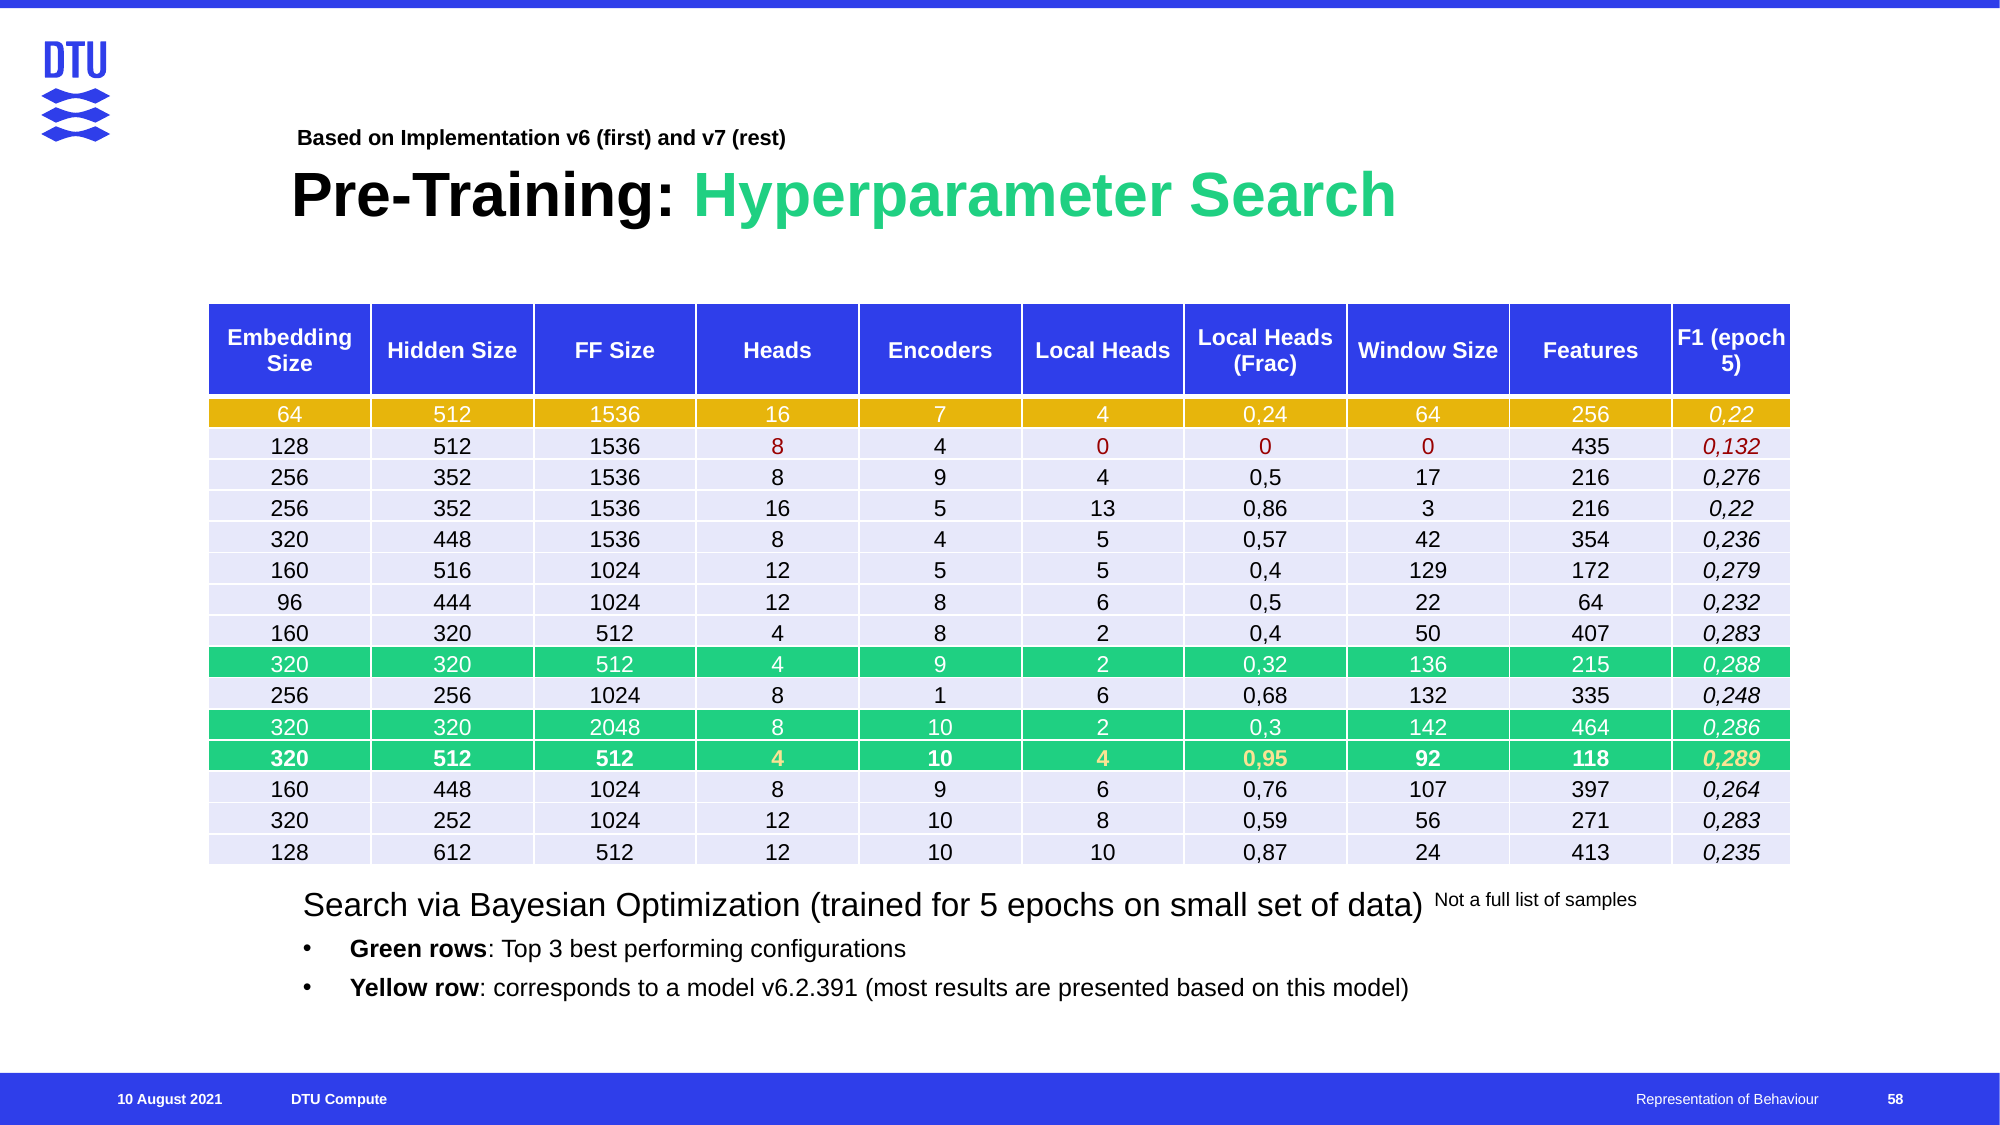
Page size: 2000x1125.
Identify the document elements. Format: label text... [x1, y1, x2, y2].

table_cell 0 [1185, 429, 1346, 458]
table_cell 512 [535, 741, 695, 770]
table_cell 0,59 [1185, 803, 1346, 833]
table_cell 512 [535, 835, 695, 864]
table_cell 0,86 [1185, 491, 1346, 520]
table_header Heads [697, 304, 858, 394]
table_cell 512 [372, 399, 533, 427]
table_cell 252 [372, 803, 533, 833]
table_cell 1024 [535, 678, 695, 708]
table_cell 1024 [535, 553, 695, 583]
table_cell 4 [1023, 399, 1183, 427]
table_cell 118 [1510, 741, 1671, 770]
table_header Features [1510, 304, 1671, 394]
table_cell 4 [1023, 460, 1183, 489]
table_cell 0,68 [1185, 678, 1346, 708]
table_cell 335 [1510, 678, 1671, 708]
table_cell 8 [697, 710, 858, 739]
table_cell 4 [697, 616, 858, 645]
table_cell 256 [372, 678, 533, 708]
table_cell 0,248 [1673, 678, 1790, 708]
table_cell 10 [860, 803, 1021, 833]
table_cell 8 [697, 460, 858, 489]
table_cell 0,235 [1673, 835, 1790, 864]
table_cell 12 [697, 835, 858, 864]
table_cell 354 [1510, 522, 1671, 552]
table_cell 256 [209, 678, 370, 708]
table_cell 0,283 [1673, 616, 1790, 645]
table_cell 0,289 [1673, 741, 1790, 770]
table_cell 0,276 [1673, 460, 1790, 489]
table_cell 448 [372, 772, 533, 802]
table_cell 160 [209, 772, 370, 802]
table_cell 0,286 [1673, 710, 1790, 739]
table_cell 56 [1348, 803, 1509, 833]
table_header Local Heads [1023, 304, 1183, 394]
table_cell 448 [372, 522, 533, 552]
text_box Search via Bayesian Optimization (trained for 5 epochs on small set of data) Not a full list of samples Green rows: Top 3 best performing configurations Yellow row: corresponds to a model v6.2.391 (most results are presented based on this model) [302, 883, 1733, 1002]
table_cell 0,4 [1185, 553, 1346, 583]
table_cell 4 [1023, 741, 1183, 770]
table_cell 8 [697, 678, 858, 708]
table_cell 407 [1510, 616, 1671, 645]
table_cell 10 [860, 710, 1021, 739]
table_cell 132 [1348, 678, 1509, 708]
table_cell 1536 [535, 522, 695, 552]
table_cell 8 [697, 429, 858, 458]
table_cell 512 [372, 741, 533, 770]
table_cell 4 [860, 522, 1021, 552]
table_cell 16 [697, 491, 858, 520]
table_cell 435 [1510, 429, 1671, 458]
table_cell 0,57 [1185, 522, 1346, 552]
table_cell 512 [535, 616, 695, 645]
table_cell 17 [1348, 460, 1509, 489]
table_cell 129 [1348, 553, 1509, 583]
table_cell 5 [860, 553, 1021, 583]
table_cell 1536 [535, 460, 695, 489]
table_cell 256 [209, 460, 370, 489]
table_cell 96 [209, 585, 370, 614]
table_cell 0,288 [1673, 647, 1790, 677]
table_cell 4 [697, 647, 858, 677]
table_cell 1 [860, 678, 1021, 708]
table_header F1 (epoch 5) [1673, 304, 1790, 394]
table_cell 320 [209, 647, 370, 677]
table_cell 8 [697, 522, 858, 552]
table_cell 0,4 [1185, 616, 1346, 645]
table_cell 64 [1510, 585, 1671, 614]
table_cell 352 [372, 460, 533, 489]
table_cell 1536 [535, 491, 695, 520]
table_cell 0,232 [1673, 585, 1790, 614]
table_cell 92 [1348, 741, 1509, 770]
table_cell 320 [372, 710, 533, 739]
table_cell 6 [1023, 678, 1183, 708]
table_cell 24 [1348, 835, 1509, 864]
table_header Embedding Size [209, 304, 370, 394]
table_cell 0,132 [1673, 429, 1790, 458]
table_cell 4 [860, 429, 1021, 458]
table_cell 8 [860, 616, 1021, 645]
table_cell 0,24 [1185, 399, 1346, 427]
table_cell 6 [1023, 585, 1183, 614]
table_cell 0,283 [1673, 803, 1790, 833]
table_cell 10 [860, 741, 1021, 770]
table_cell 320 [209, 803, 370, 833]
table_cell 12 [697, 553, 858, 583]
table_cell 612 [372, 835, 533, 864]
text_box Based on Implementation v6 (first) and v7 (rest) [296, 123, 787, 150]
table_cell 42 [1348, 522, 1509, 552]
table_cell 2 [1023, 616, 1183, 645]
table_cell 22 [1348, 585, 1509, 614]
table_cell 0,264 [1673, 772, 1790, 802]
table_header FF Size [535, 304, 695, 394]
table_cell 0,32 [1185, 647, 1346, 677]
table_cell 215 [1510, 647, 1671, 677]
table_cell 50 [1348, 616, 1509, 645]
table_cell 0,5 [1185, 585, 1346, 614]
table_cell 0,5 [1185, 460, 1346, 489]
table_cell 1024 [535, 585, 695, 614]
table_cell 0,3 [1185, 710, 1346, 739]
table_cell 1024 [535, 772, 695, 802]
table_cell 5 [1023, 522, 1183, 552]
table_cell 0,236 [1673, 522, 1790, 552]
table_cell 0,279 [1673, 553, 1790, 583]
table_header Encoders [860, 304, 1021, 394]
table_cell 320 [209, 710, 370, 739]
table_cell 216 [1510, 460, 1671, 489]
table_cell 352 [372, 491, 533, 520]
table_cell 320 [372, 647, 533, 677]
table_cell 512 [372, 429, 533, 458]
table_cell 12 [697, 803, 858, 833]
table_cell 142 [1348, 710, 1509, 739]
table_cell 413 [1510, 835, 1671, 864]
table_cell 128 [209, 835, 370, 864]
table_cell 0,22 [1673, 491, 1790, 520]
table_cell 128 [209, 429, 370, 458]
table_cell 107 [1348, 772, 1509, 802]
table_cell 64 [209, 399, 370, 427]
table_cell 16 [697, 399, 858, 427]
table_cell 0 [1348, 429, 1509, 458]
table_cell 64 [1348, 399, 1509, 427]
table_cell 160 [209, 616, 370, 645]
table_cell 2 [1023, 710, 1183, 739]
table_cell 0,22 [1673, 399, 1790, 427]
table_cell 160 [209, 553, 370, 583]
table_cell 320 [209, 741, 370, 770]
table_cell 256 [1510, 399, 1671, 427]
table_header Hidden Size [372, 304, 533, 394]
table_cell 512 [535, 647, 695, 677]
table_cell 1536 [535, 429, 695, 458]
table_cell 9 [860, 460, 1021, 489]
table_cell 8 [1023, 803, 1183, 833]
table_cell 3 [1348, 491, 1509, 520]
table_header Window Size [1348, 304, 1509, 394]
table_cell 320 [209, 522, 370, 552]
table_cell 464 [1510, 710, 1671, 739]
table_cell 6 [1023, 772, 1183, 802]
table_cell 1536 [535, 399, 695, 427]
table_cell 216 [1510, 491, 1671, 520]
table_cell 516 [372, 553, 533, 583]
table_cell 320 [372, 616, 533, 645]
table_cell 10 [860, 835, 1021, 864]
slide_number 58 [1887, 1073, 1959, 1125]
table_cell 5 [1023, 553, 1183, 583]
table_cell 8 [697, 772, 858, 802]
table_cell 256 [209, 491, 370, 520]
table_cell 1024 [535, 803, 695, 833]
table_cell 172 [1510, 553, 1671, 583]
table_header Local Heads (Frac) [1185, 304, 1346, 394]
table_cell 397 [1510, 772, 1671, 802]
table_cell 444 [372, 585, 533, 614]
table_cell 7 [860, 399, 1021, 427]
table_cell 8 [860, 585, 1021, 614]
table_cell 136 [1348, 647, 1509, 677]
table_cell 9 [860, 772, 1021, 802]
table_cell 271 [1510, 803, 1671, 833]
table_cell 12 [697, 585, 858, 614]
table_cell 2048 [535, 710, 695, 739]
table_cell 0,95 [1185, 741, 1346, 770]
title Pre-Training: Hyperparameter Search [291, 69, 1819, 230]
table_cell 9 [860, 647, 1021, 677]
table_cell 10 [1023, 835, 1183, 864]
table_cell 0,87 [1185, 835, 1346, 864]
table_cell 0 [1023, 429, 1183, 458]
table_cell 13 [1023, 491, 1183, 520]
table_cell 4 [697, 741, 858, 770]
table_cell 0,76 [1185, 772, 1346, 802]
table_cell 5 [860, 491, 1021, 520]
